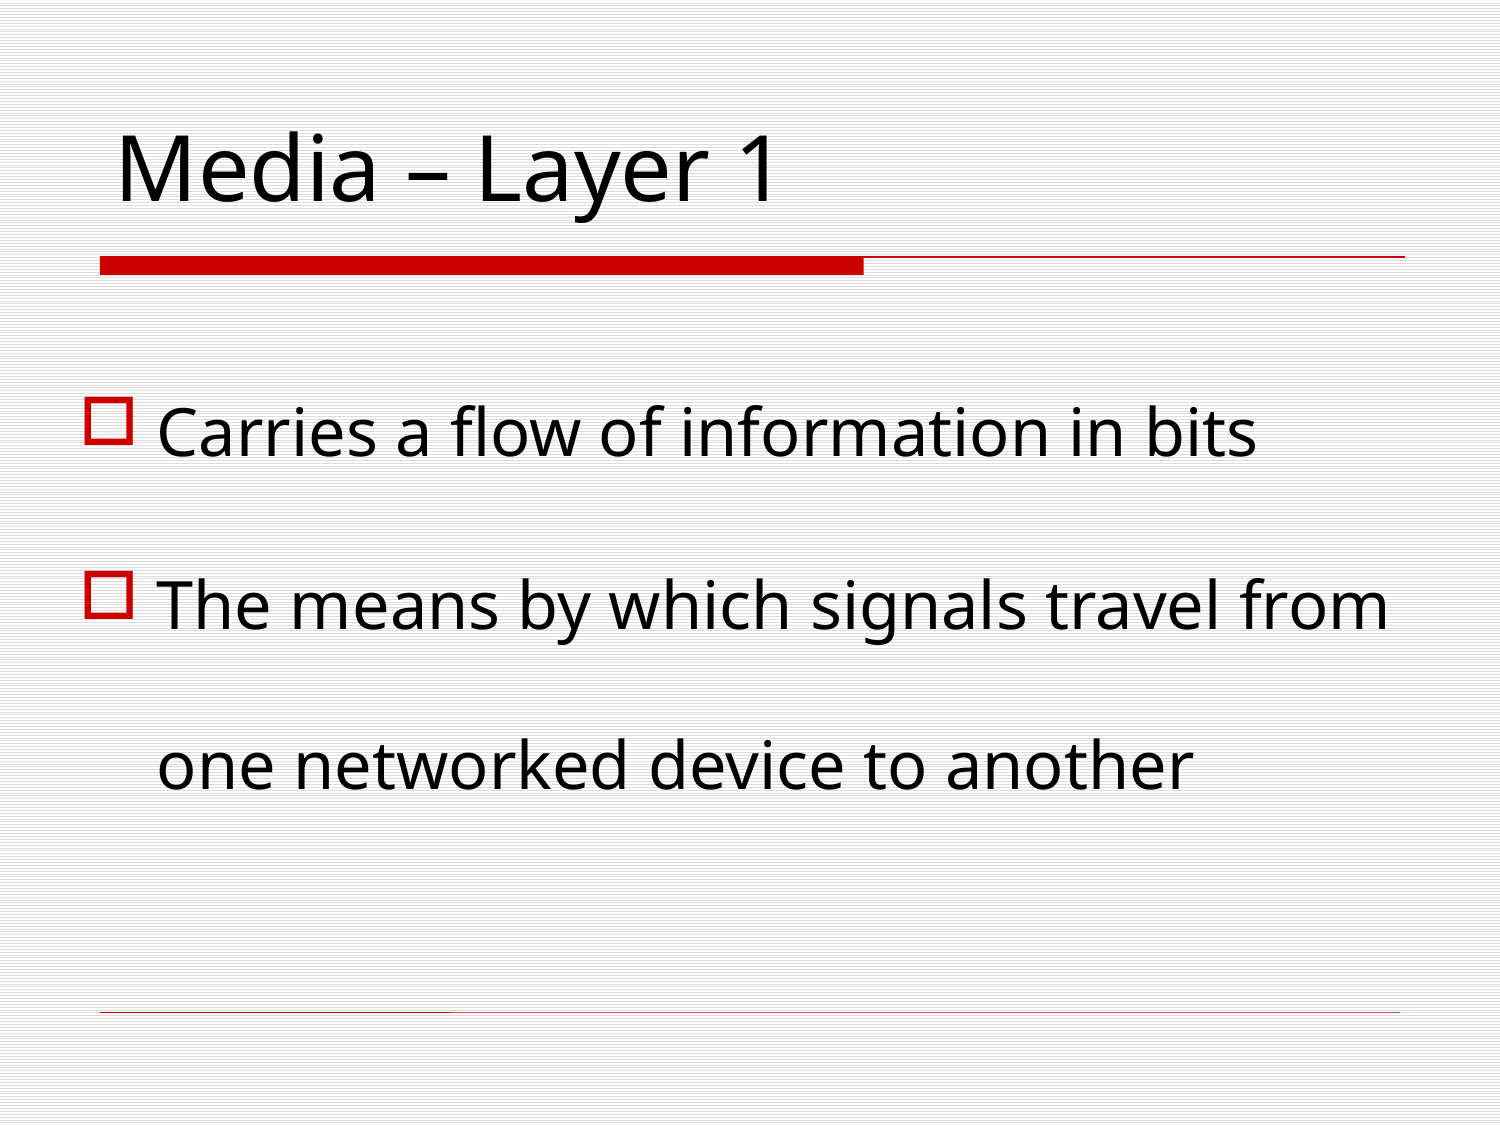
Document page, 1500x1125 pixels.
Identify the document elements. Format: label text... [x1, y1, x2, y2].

text_box Carries a flow of information in bits The means by which signals travel from one networked device to another [64, 302, 1500, 928]
text_box Media – Layer 1 [100, 102, 1440, 227]
